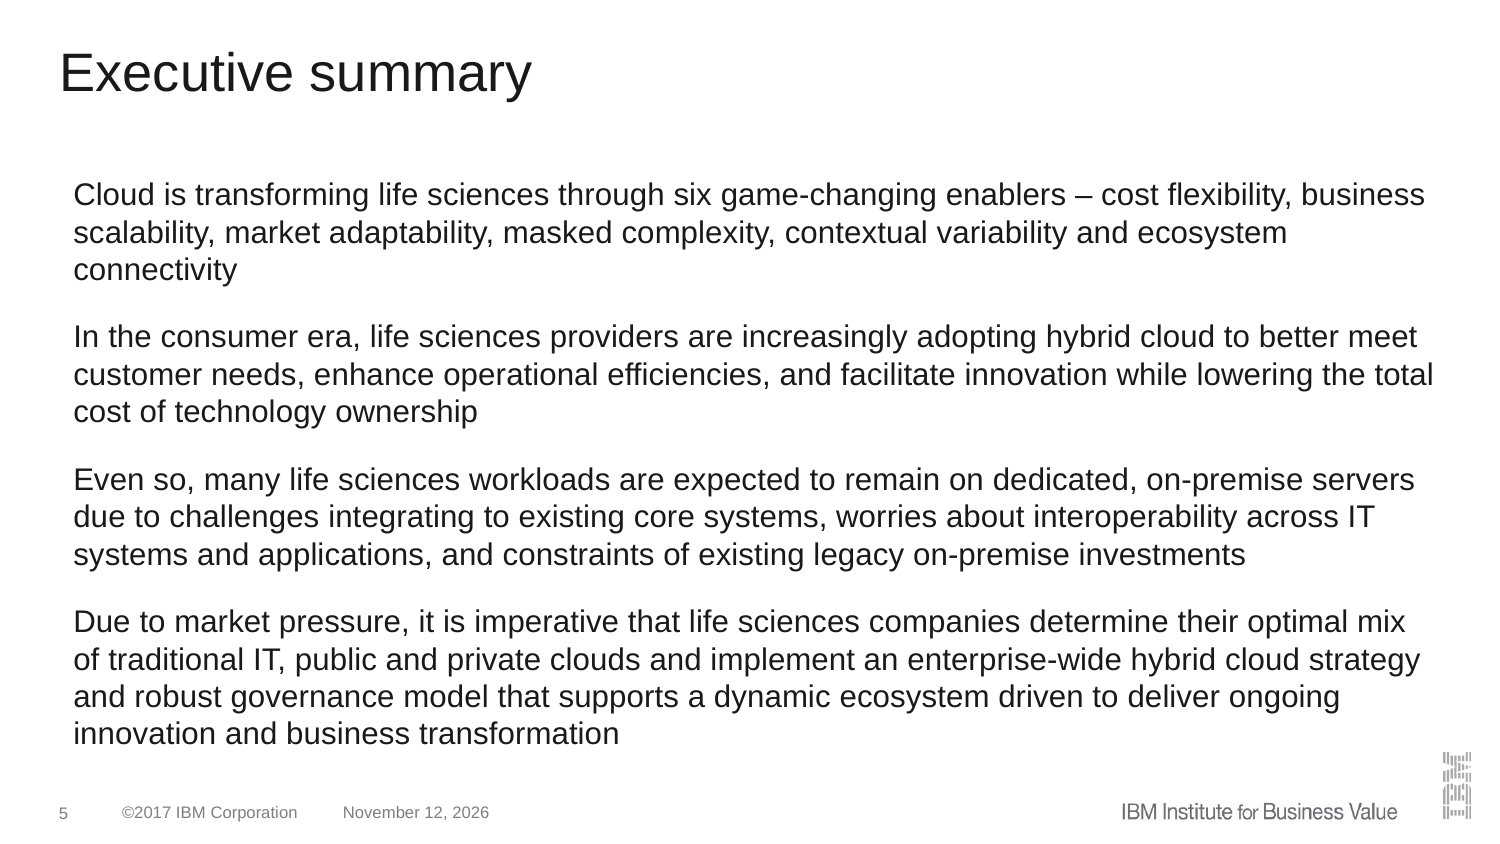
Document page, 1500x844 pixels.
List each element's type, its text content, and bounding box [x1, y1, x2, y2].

title Executive summary [59, 45, 1470, 173]
picture [1443, 752, 1471, 819]
list Cloud is transforming life sciences through six game-changing enablers – cost flexibility, business scalability, market adaptability, masked complexity, contextual variability and ecosystem connectivity In the consumer era, life sciences providers are increasingly adopting hybrid cloud to better meet customer needs, enhance operational efficiencies, and facilitate innovation while lowering the total cost of technology ownership Even so, many life sciences workloads are expected to remain on dedicated, on-premise servers due to challenges integrating to existing core systems, worries about interoperability across IT systems and applications, and constraints of existing legacy on-premise investments Due to market pressure, it is imperative that life sciences companies determine their optimal mix of traditional IT, public and private clouds and implement an enterprise-wide hybrid cloud strategy and robust governance model that supports a dynamic ecosystem driven to deliver ongoing innovation and business transformation [58, 174, 1440, 685]
picture [1122, 802, 1398, 820]
